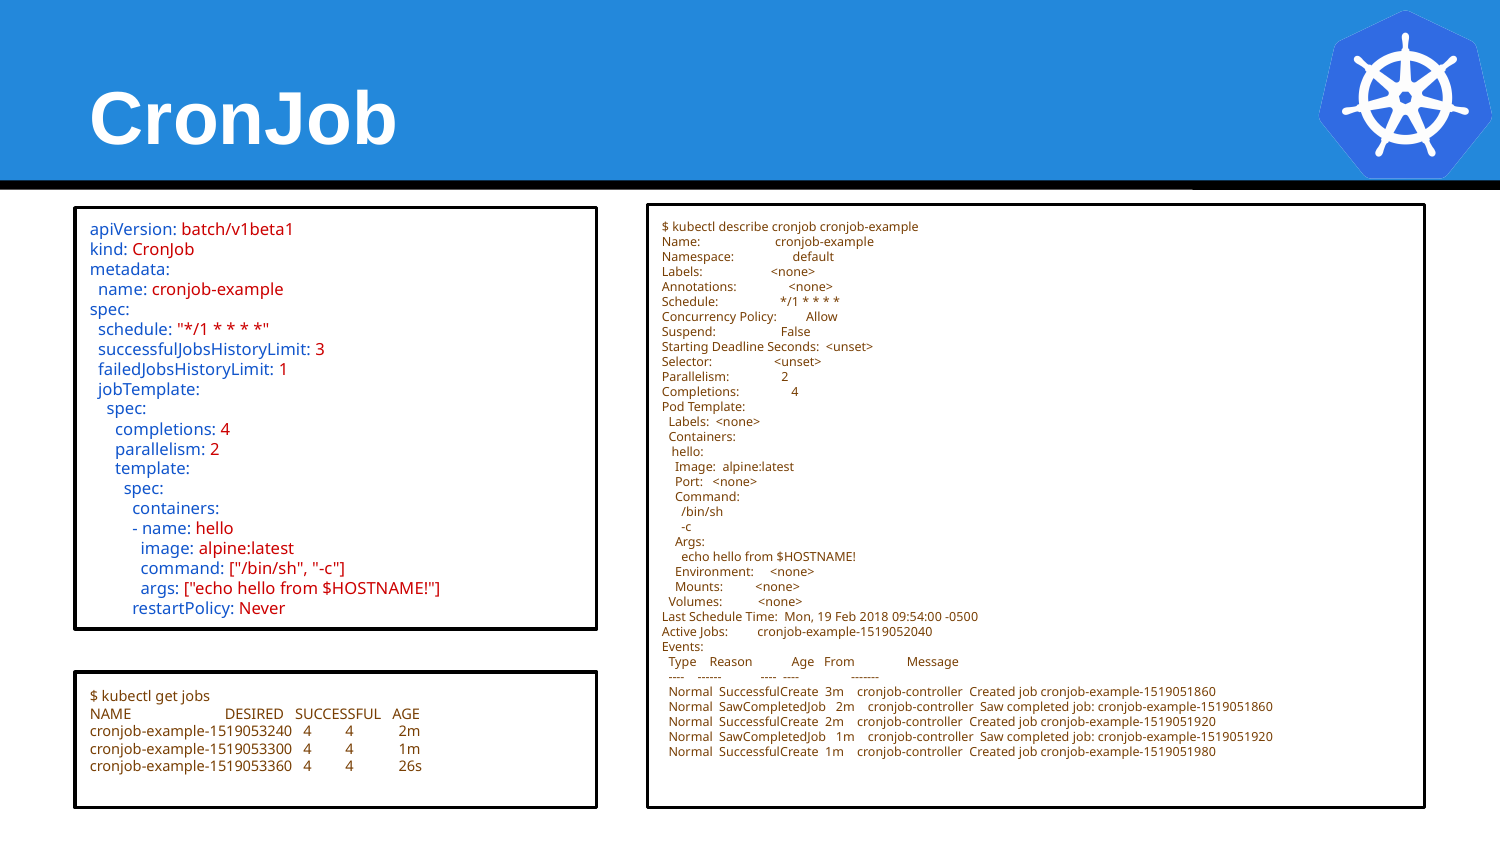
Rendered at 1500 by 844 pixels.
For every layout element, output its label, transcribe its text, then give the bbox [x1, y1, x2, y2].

picture [1318, 7, 1493, 182]
text_box apiVersion: batch/v1beta1 kind: CronJob metadata: name: cronjob-example spec: schedule: "*/1 * * * *" successfulJobsHistoryLimit: 3 failedJobsHistoryLimit: 1 jobTemplate: spec: completions: 4 parallelism: 2 template: spec: containers: - name: hello image: alpine:latest command: ["/bin/sh", "-c"] args: ["echo hello from $HOSTNAME!"] restartPolicy: Never [74, 207, 597, 629]
text_box $ kubectl describe cronjob cronjob-example Name: cronjob-example Namespace: default Labels: <none> Annotations: <none> Schedule: */1 * * * * Concurrency Policy: Allow Suspend: False Starting Deadline Seconds: <unset> Selector: <unset> Parallelism: 2 Completions: 4 Pod Template: Labels: <none> Containers: hello: Image: alpine:latest Port: <none> Command: /bin/sh -c Args: echo hello from $HOSTNAME! Environment: <none> Mounts: <none> Volumes: <none> Last Schedule Time: Mon, 19 Feb 2018 09:54:00 -0500 Active Jobs: cronjob-example-1519052040 Events: Type Reason Age From Message ---- ------ ---- ---- ------- Normal SuccessfulCreate 3m cronjob-controller Created job cronjob-example-1519051860 Normal SawCompletedJob 2m cronjob-controller Saw completed job: cronjob-example-1519051860 Normal SuccessfulCreate 2m cronjob-controller Created job cronjob-example-1519051920 Normal SawCompletedJob 1m cronjob-controller Saw completed job: cronjob-example-1519051920 Normal SuccessfulCreate 1m cronjob-controller Created job cronjob-example-1519051980 [647, 204, 1425, 808]
text_box $ kubectl get jobs NAME DESIRED SUCCESSFUL AGE cronjob-example-1519053240 4 4 2m cronjob-example-1519053300 4 4 1m cronjob-example-1519053360 4 4 26s [74, 672, 597, 808]
text_box CronJob [74, 33, 1425, 175]
